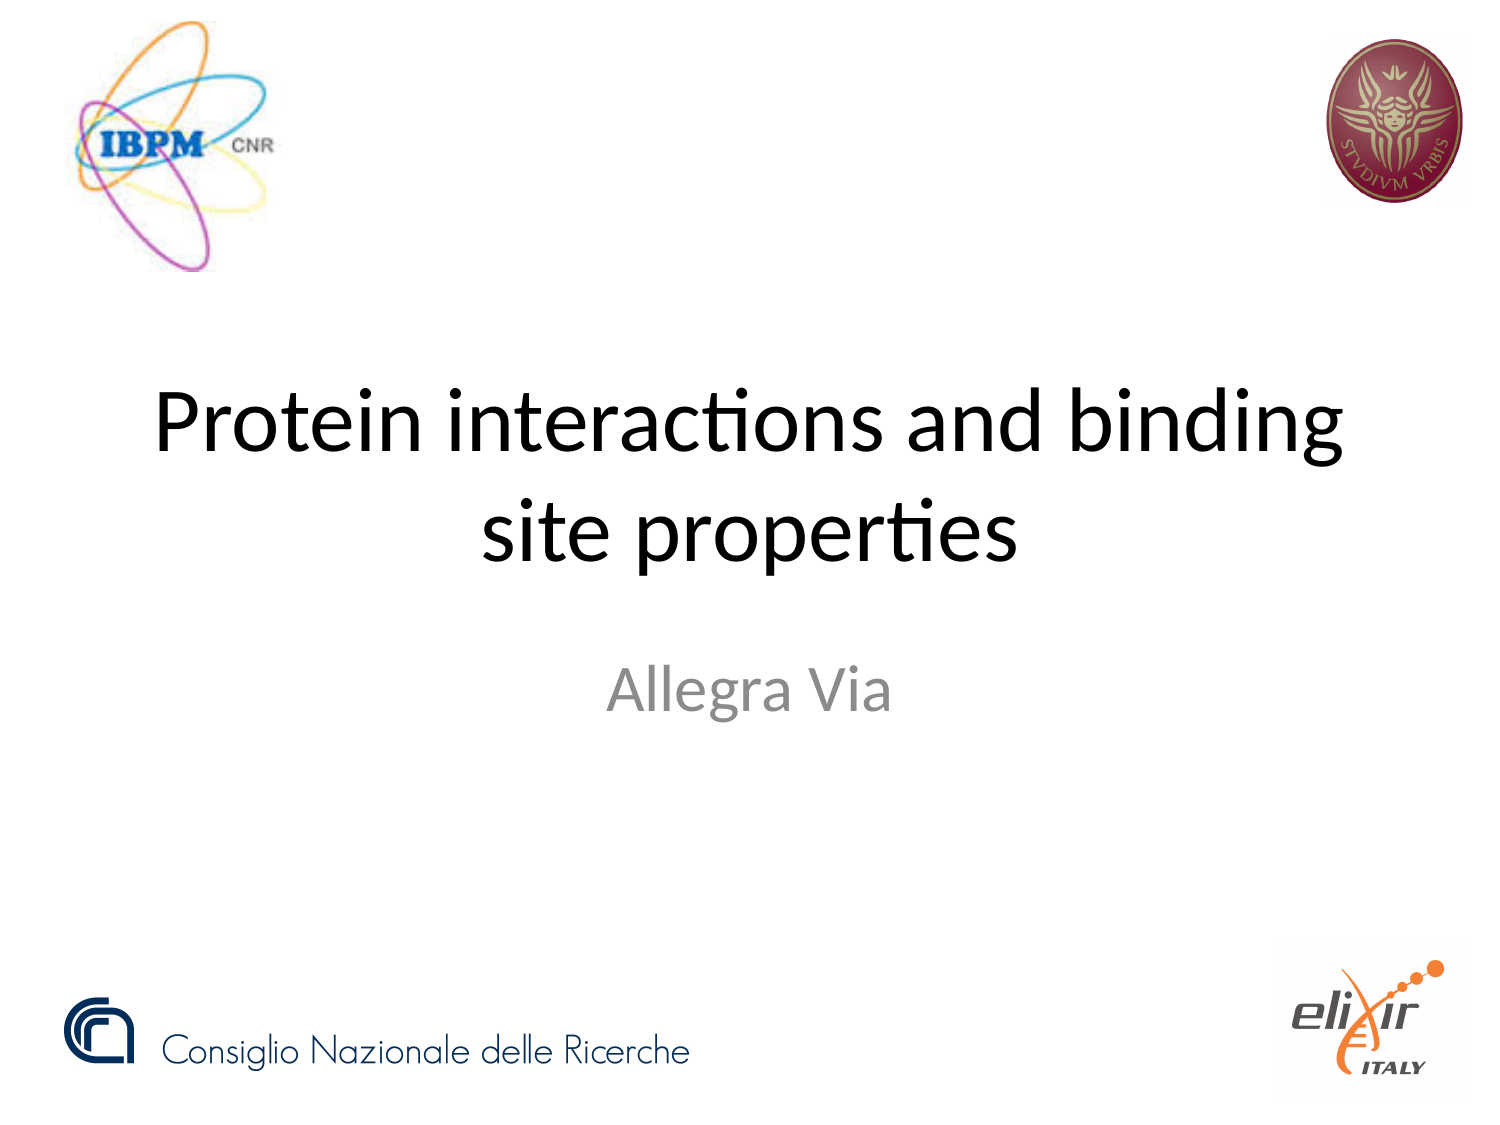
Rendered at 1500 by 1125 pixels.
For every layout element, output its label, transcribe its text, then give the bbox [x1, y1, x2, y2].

picture [48, 21, 300, 272]
title Protein interactions and binding site properties [112, 349, 1388, 591]
subtitle Allegra Via [225, 637, 1275, 925]
picture [1324, 35, 1466, 206]
picture [1272, 941, 1467, 1101]
picture [48, 982, 707, 1084]
